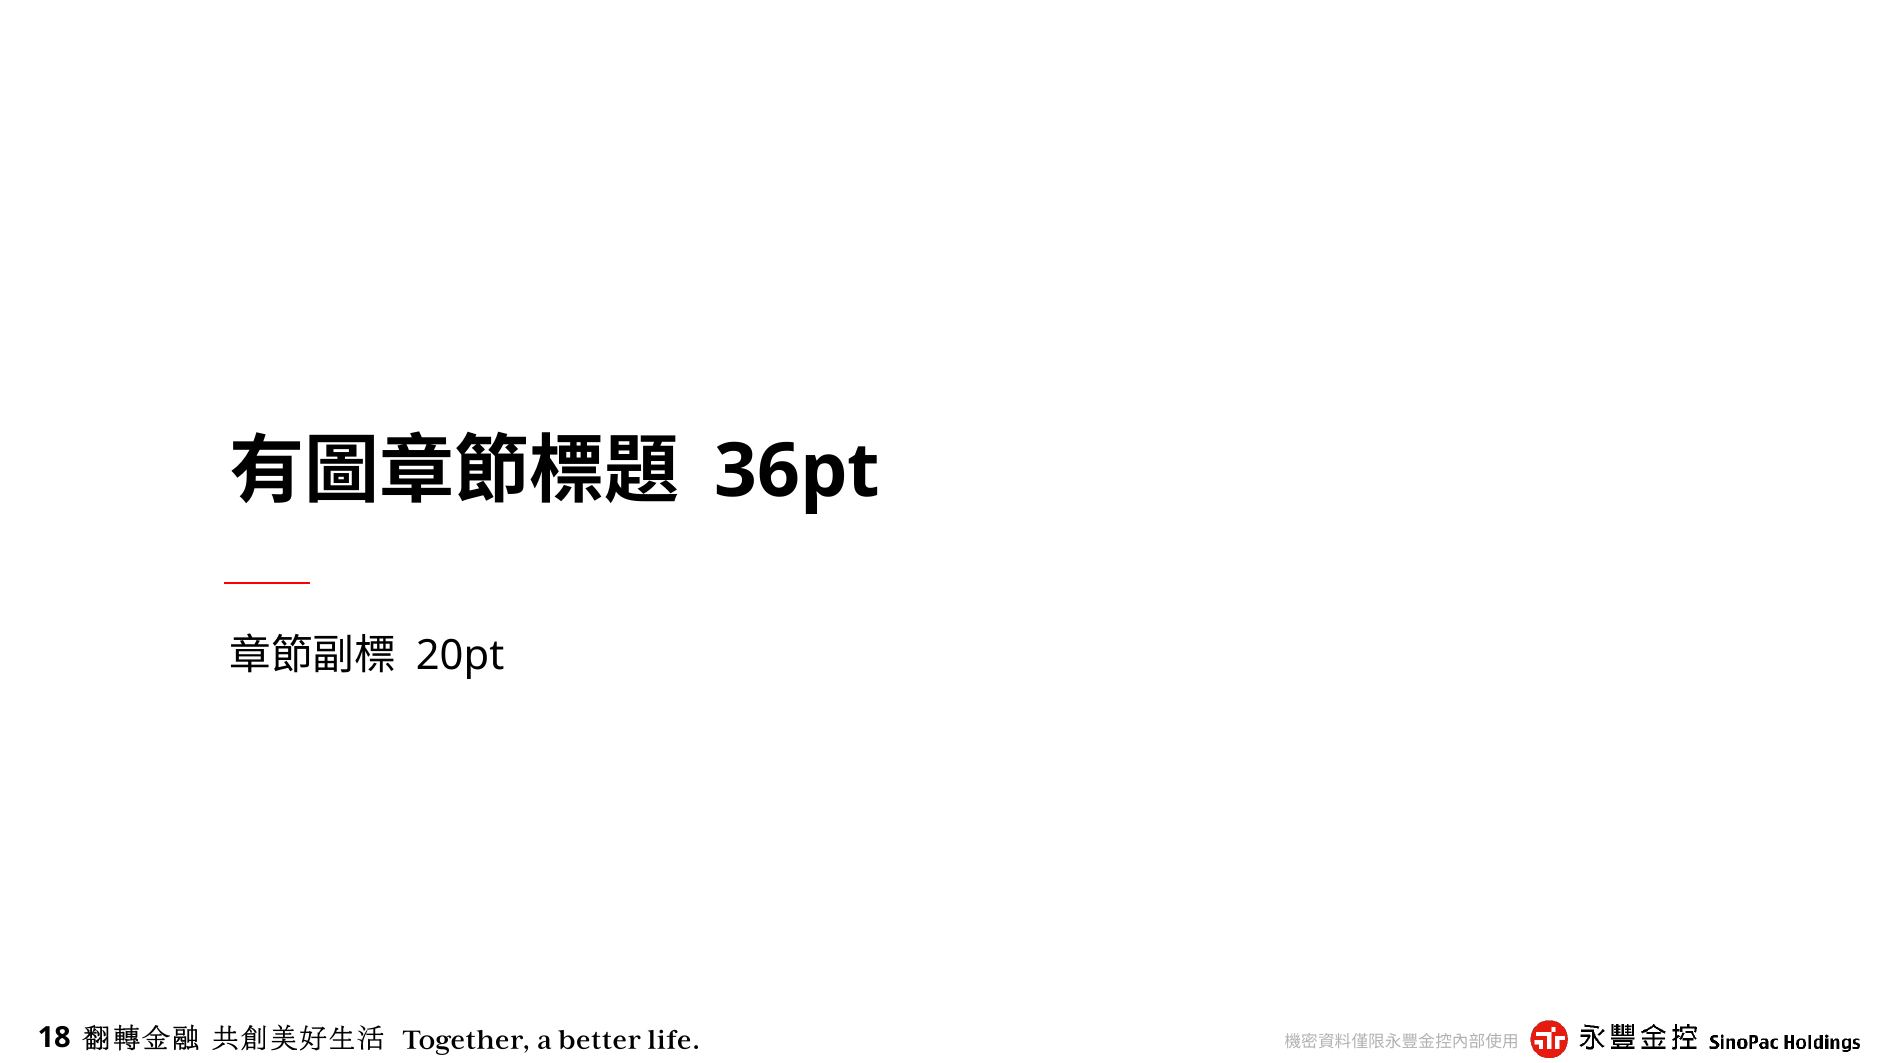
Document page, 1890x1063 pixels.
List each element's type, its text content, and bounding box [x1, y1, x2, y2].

picture [28, 981, 752, 1063]
list 章節副標 20pt [214, 605, 998, 812]
title 有圖章節標題 36pt [214, 371, 998, 561]
picture [1106, 0, 1890, 1063]
